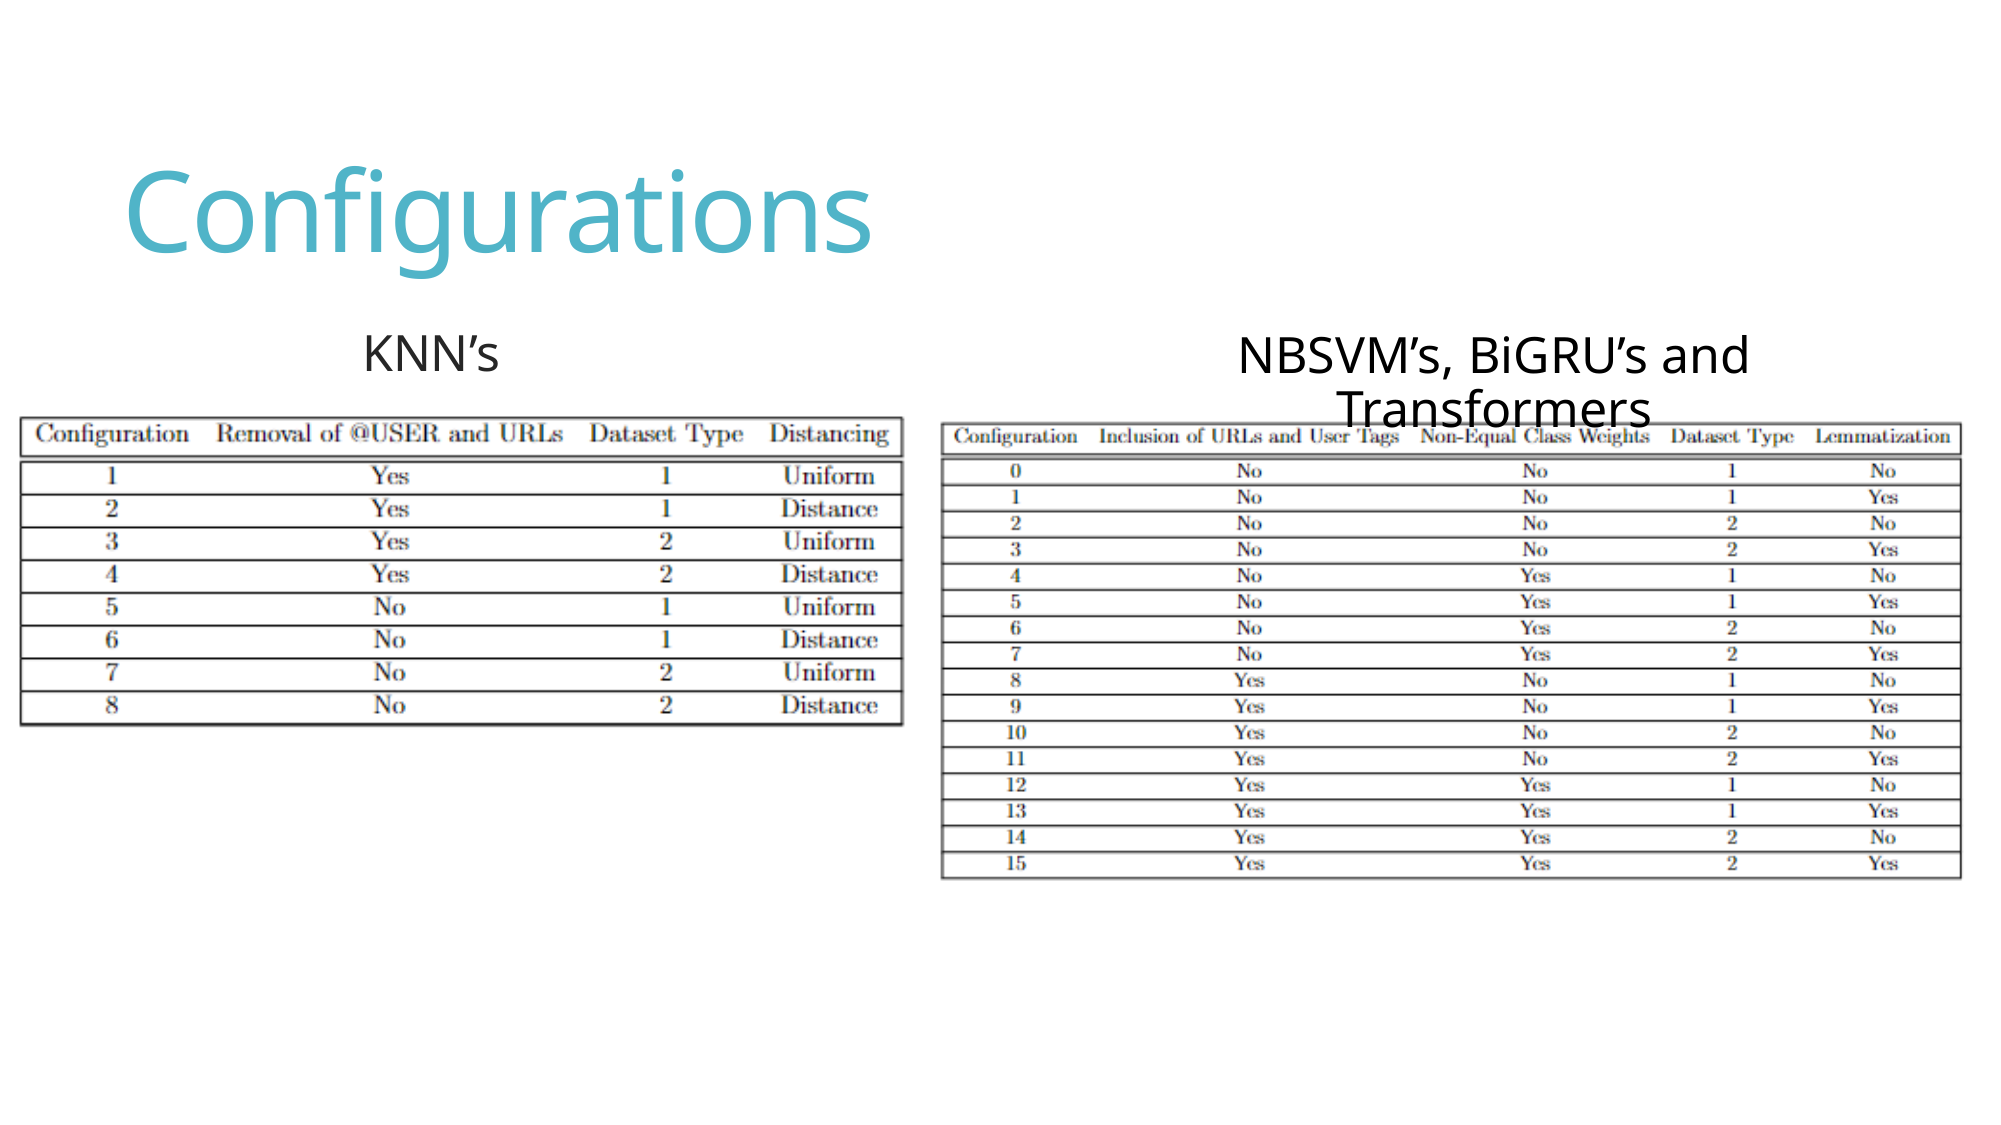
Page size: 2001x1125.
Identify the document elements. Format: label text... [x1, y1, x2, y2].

text_box NBSVM’s, BiGRU’s and Transformers [1063, 323, 1926, 416]
title Configurations [107, 81, 1875, 354]
picture [931, 416, 1968, 885]
list KNN’s [0, 323, 863, 478]
picture [5, 416, 907, 735]
